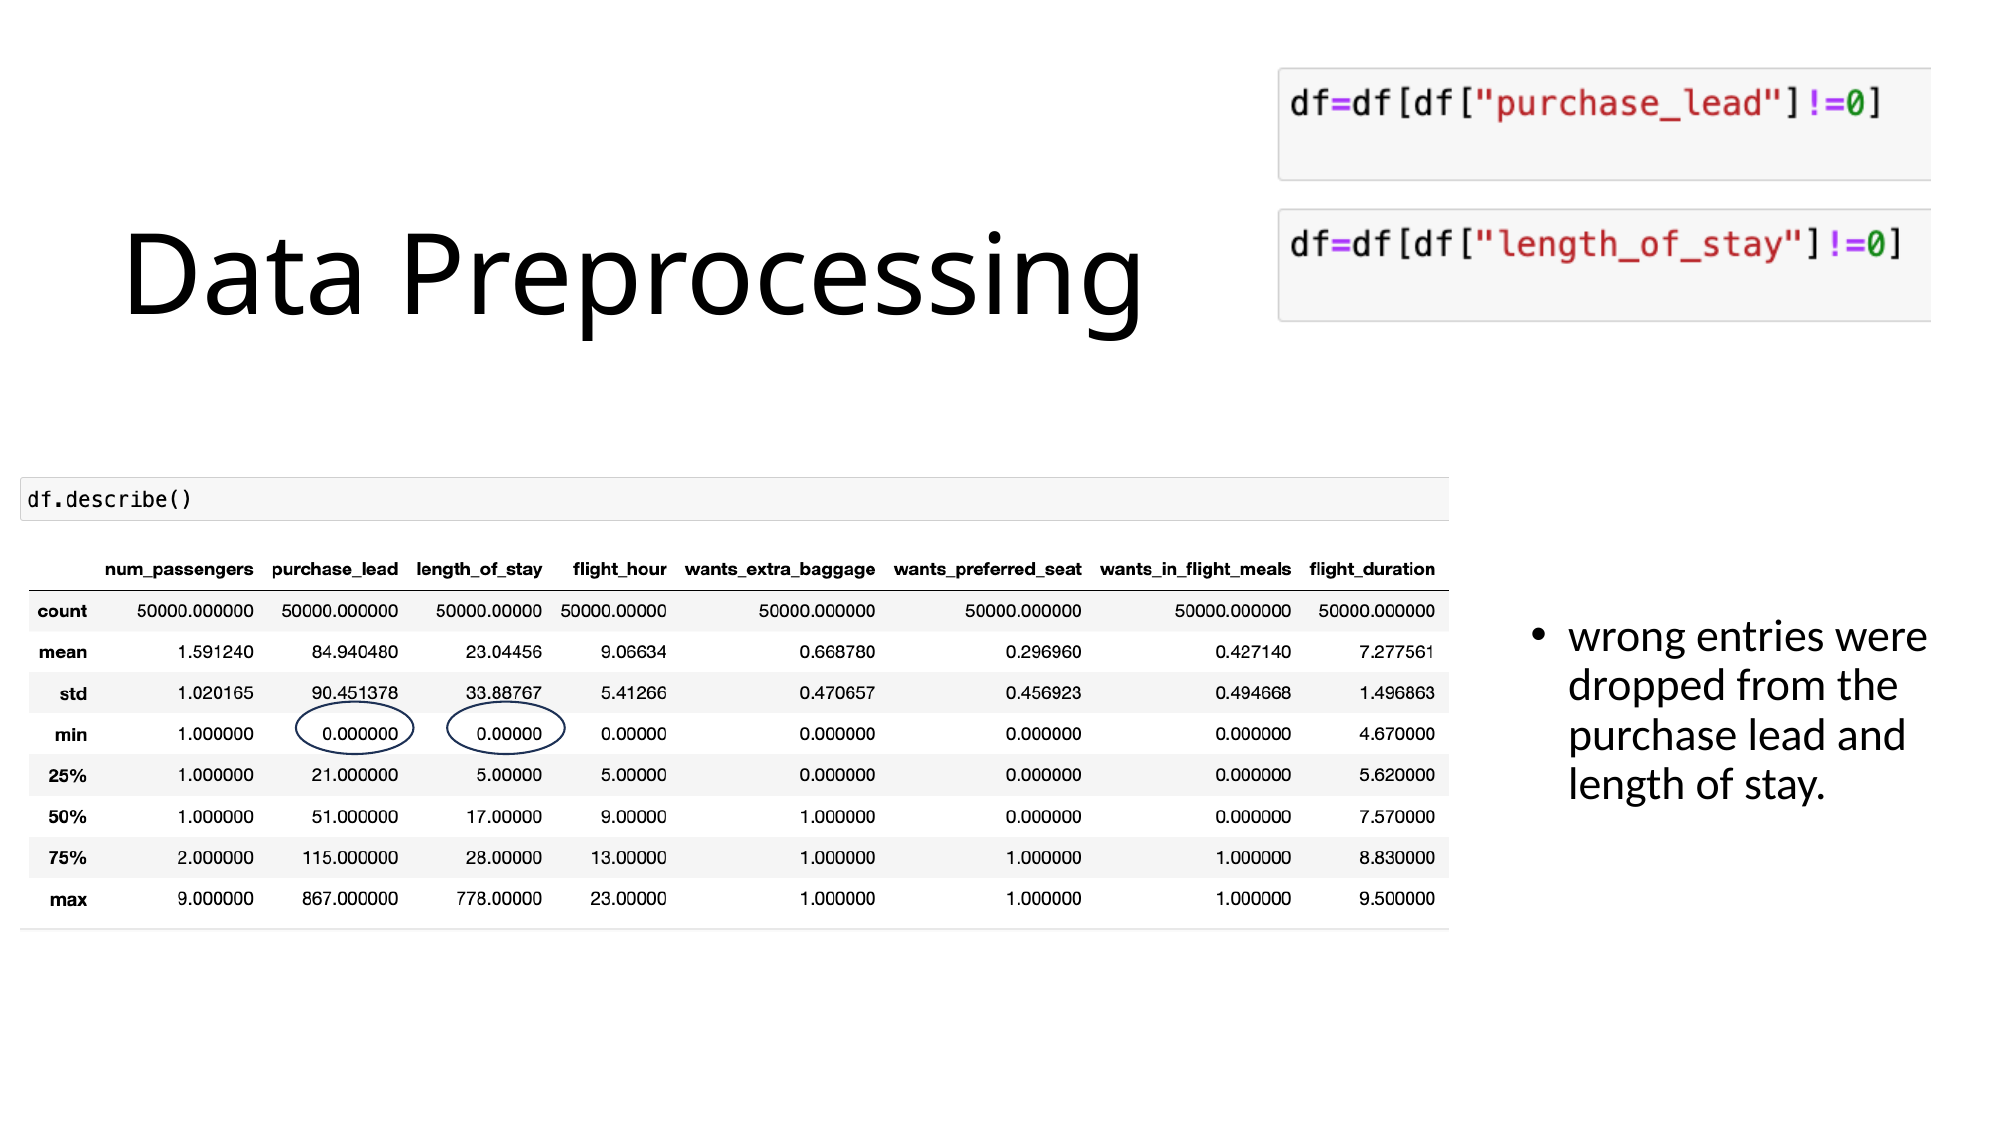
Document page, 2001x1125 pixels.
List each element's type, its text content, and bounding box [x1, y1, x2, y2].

picture [1272, 51, 1931, 336]
title Data Preprocessing [105, 53, 1236, 347]
picture [12, 471, 1449, 932]
list wrong entries were dropped from the purchase lead and length of stay. [1515, 604, 1949, 905]
